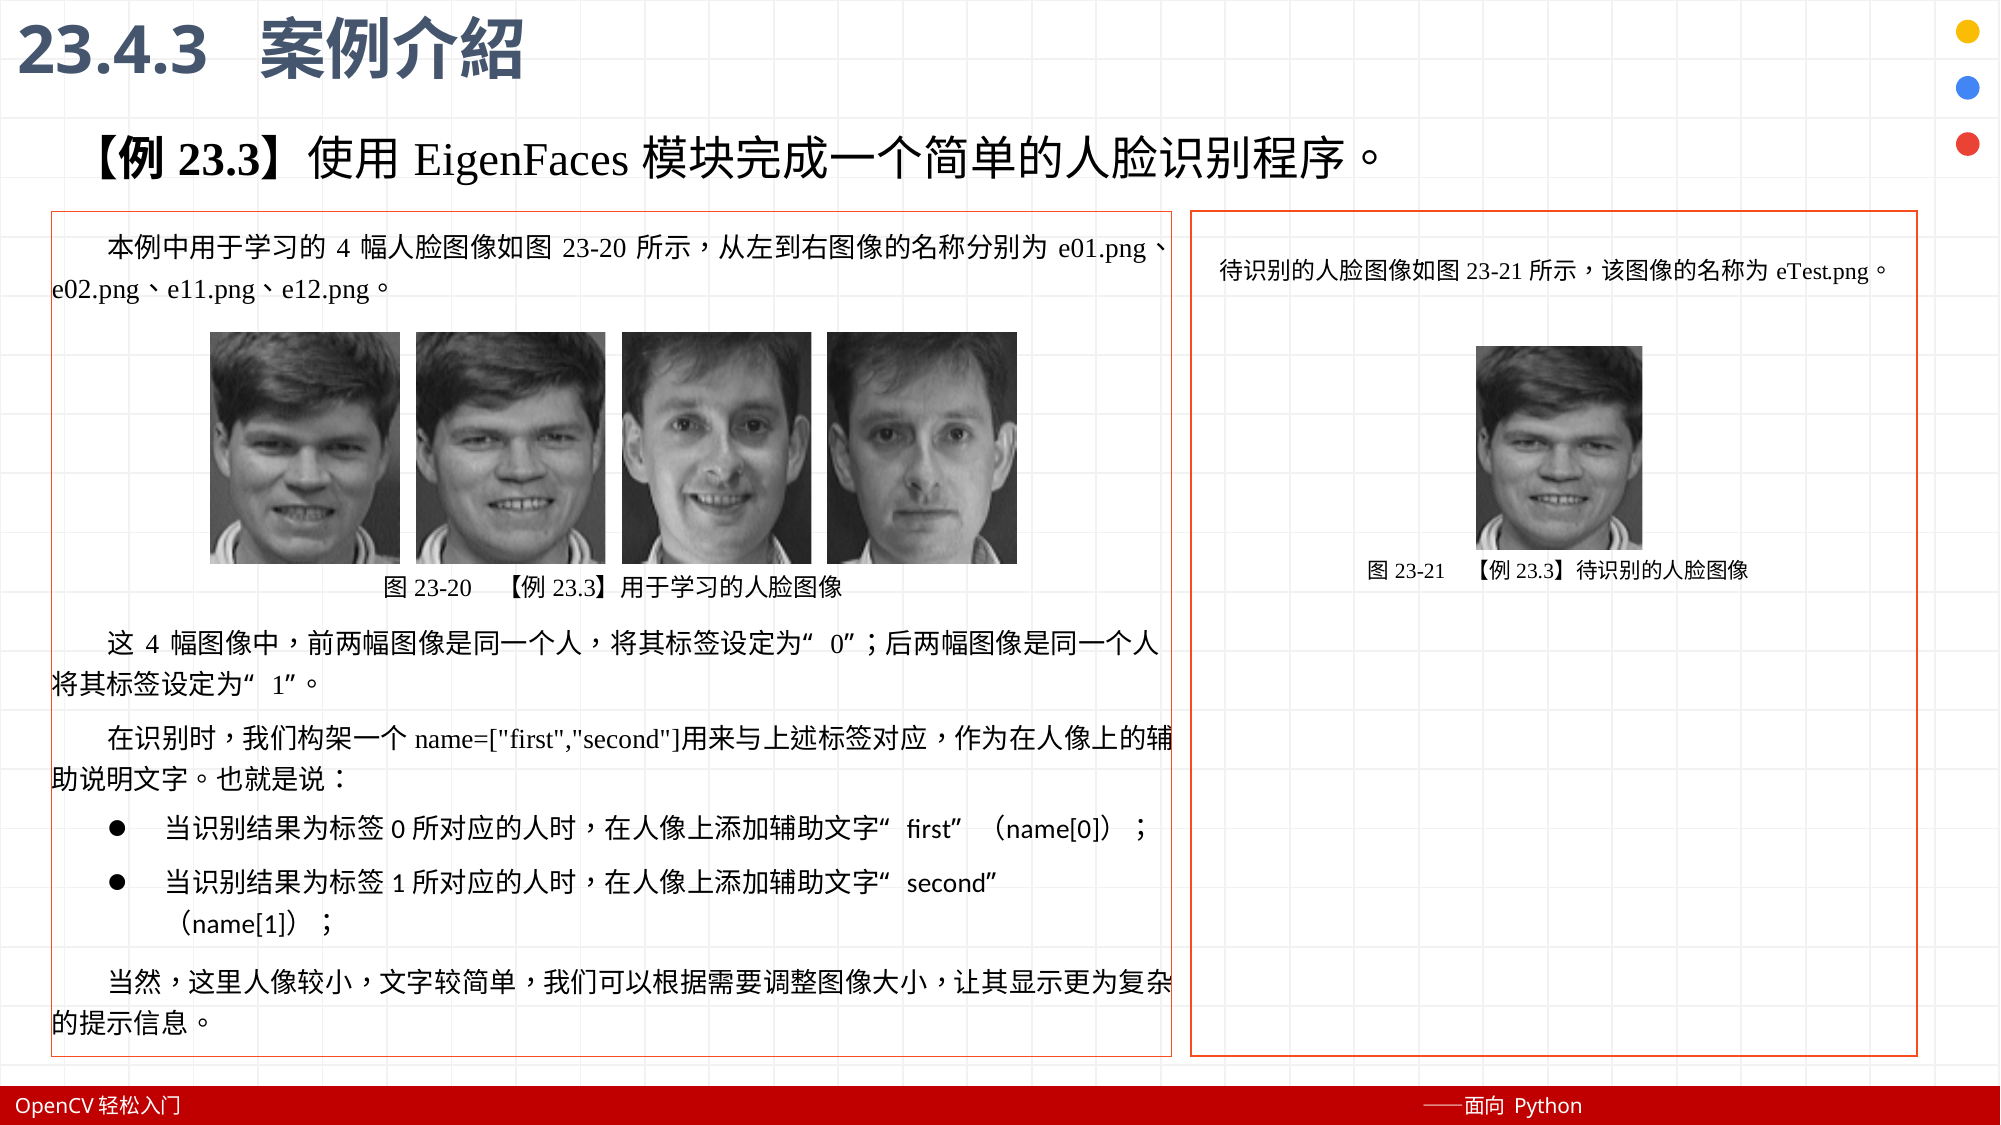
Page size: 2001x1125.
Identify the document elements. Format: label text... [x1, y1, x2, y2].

picture [0, 95, 1917, 1057]
text_box 23.4.3 案例介紹 [2, 0, 542, 95]
text_box [1190, 210, 1918, 1057]
